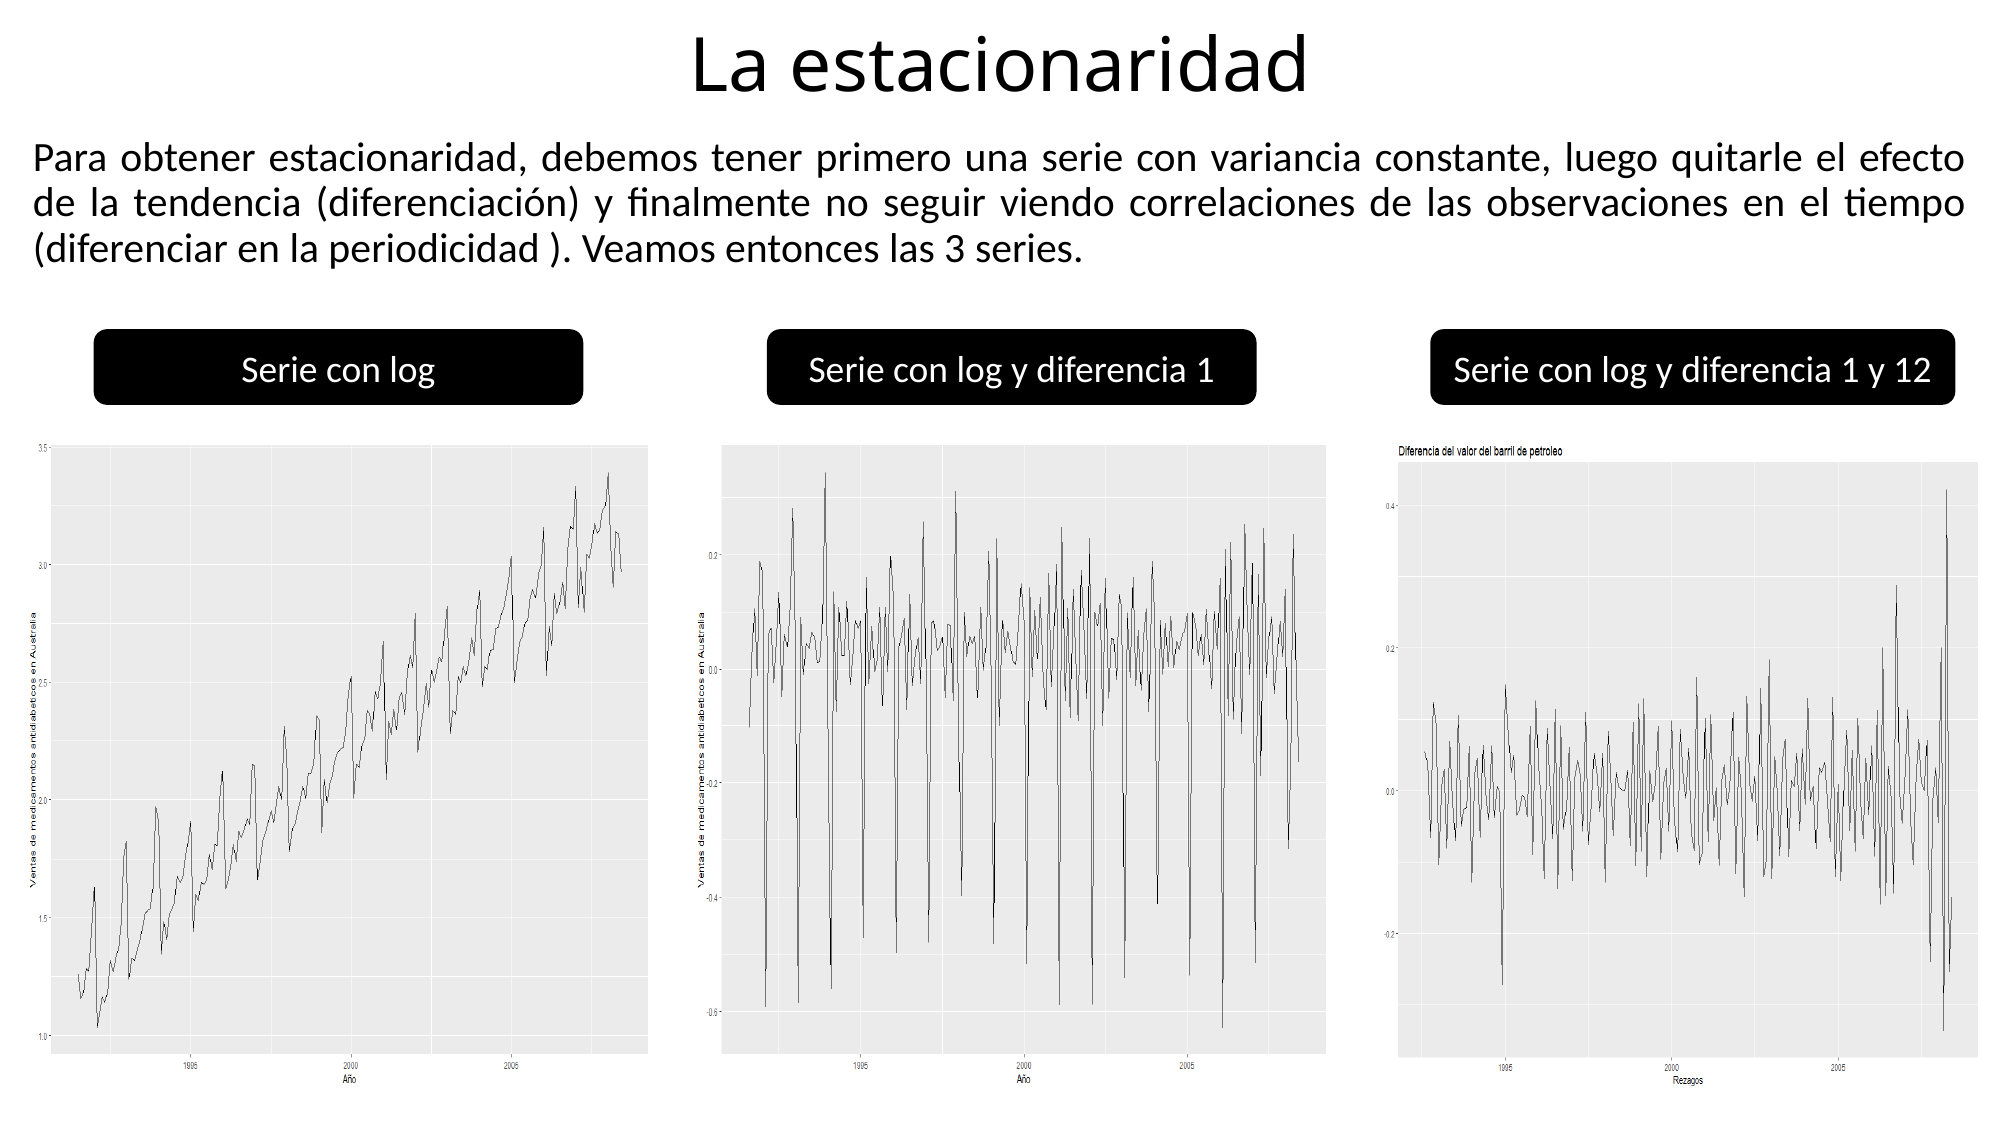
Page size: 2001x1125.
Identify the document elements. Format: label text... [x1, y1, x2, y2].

picture [1371, 439, 1982, 1091]
picture [25, 439, 652, 1091]
picture [693, 439, 1330, 1091]
text_box Serie con log [93, 329, 584, 405]
text_box La estacionaridad [0, 5, 2000, 129]
text_box Serie con log y diferencia 1 [766, 329, 1257, 405]
text_box Serie con log y diferencia 1 y 12 [1430, 329, 1956, 405]
